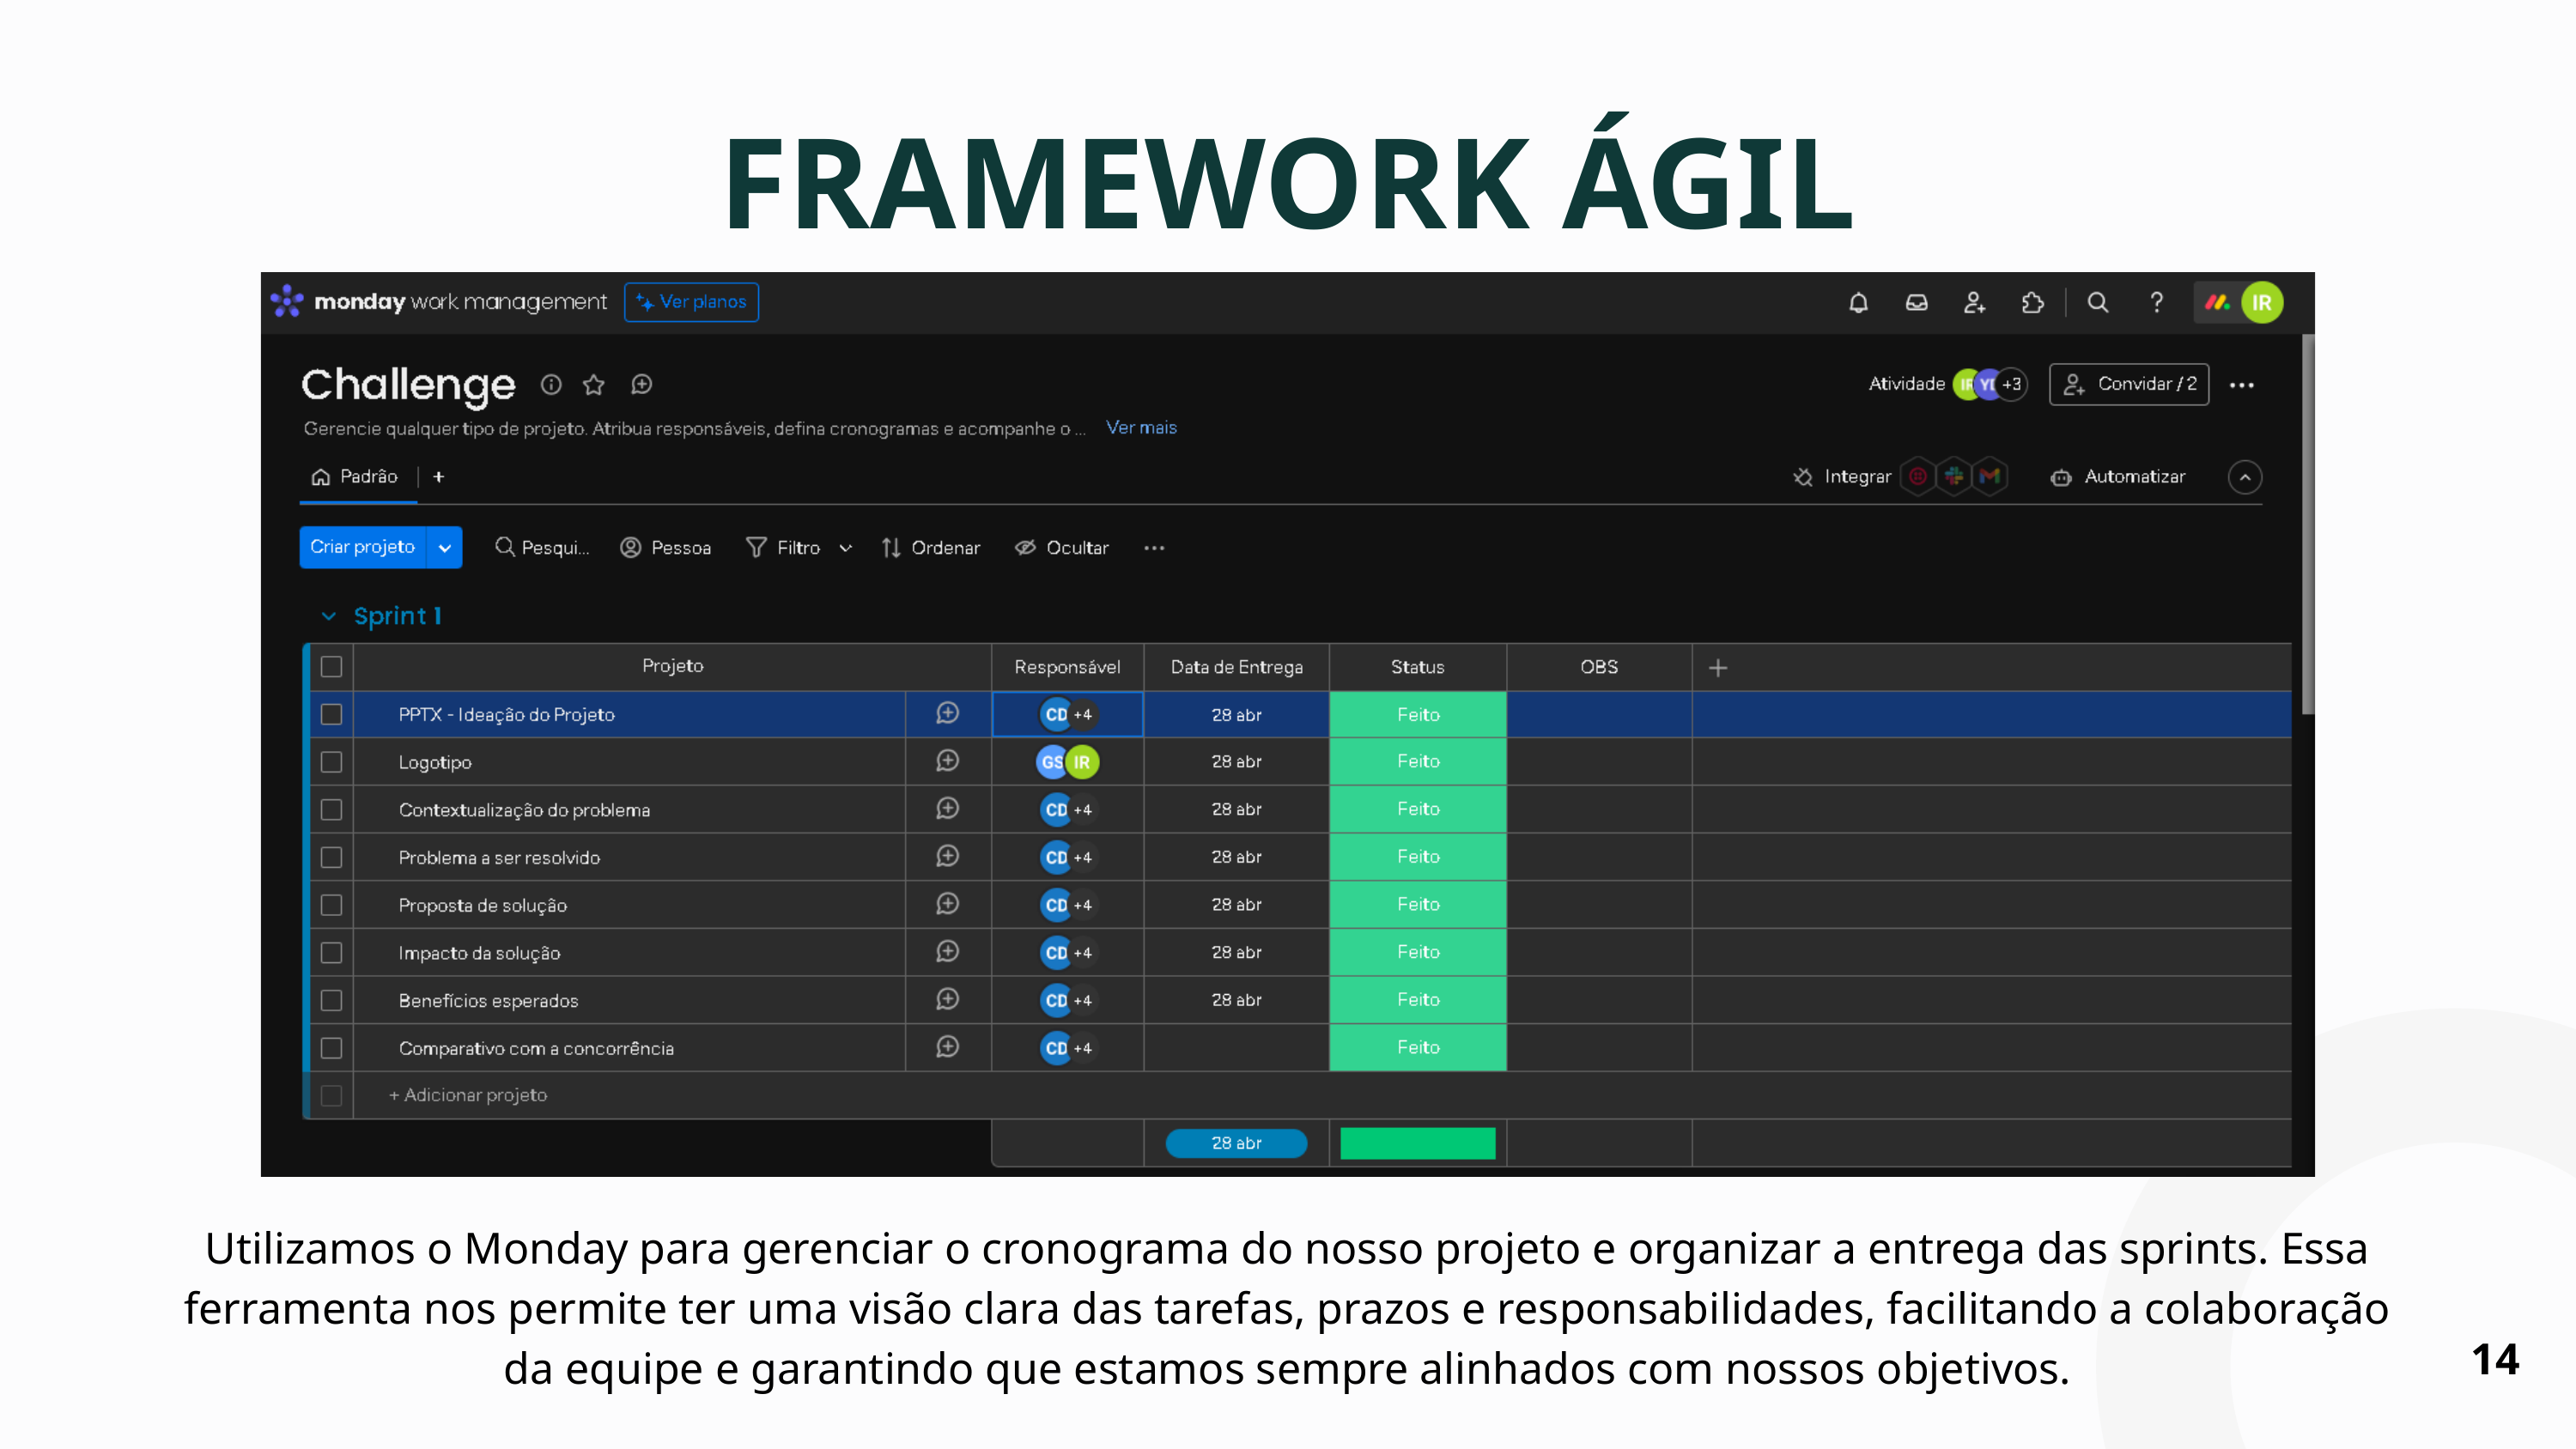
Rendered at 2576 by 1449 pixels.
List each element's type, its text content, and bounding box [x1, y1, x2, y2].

text_box FRAMEWORK ÁGIL [545, 103, 2031, 254]
text_box [260, 272, 2316, 1177]
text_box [420, 427, 1077, 548]
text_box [2163, 1075, 2576, 1449]
text_box Utilizamos o Monday para gerenciar o cronograma do nosso projeto e organizar a entrega das sprints. Essa ferramenta nos permite ter uma visão clara das tarefas, prazos e responsabilidades, facilitando a colaboração da equipe e garantindo que estamos sempre alinhados com nossos objetivos. [167, 1212, 2158, 1393]
